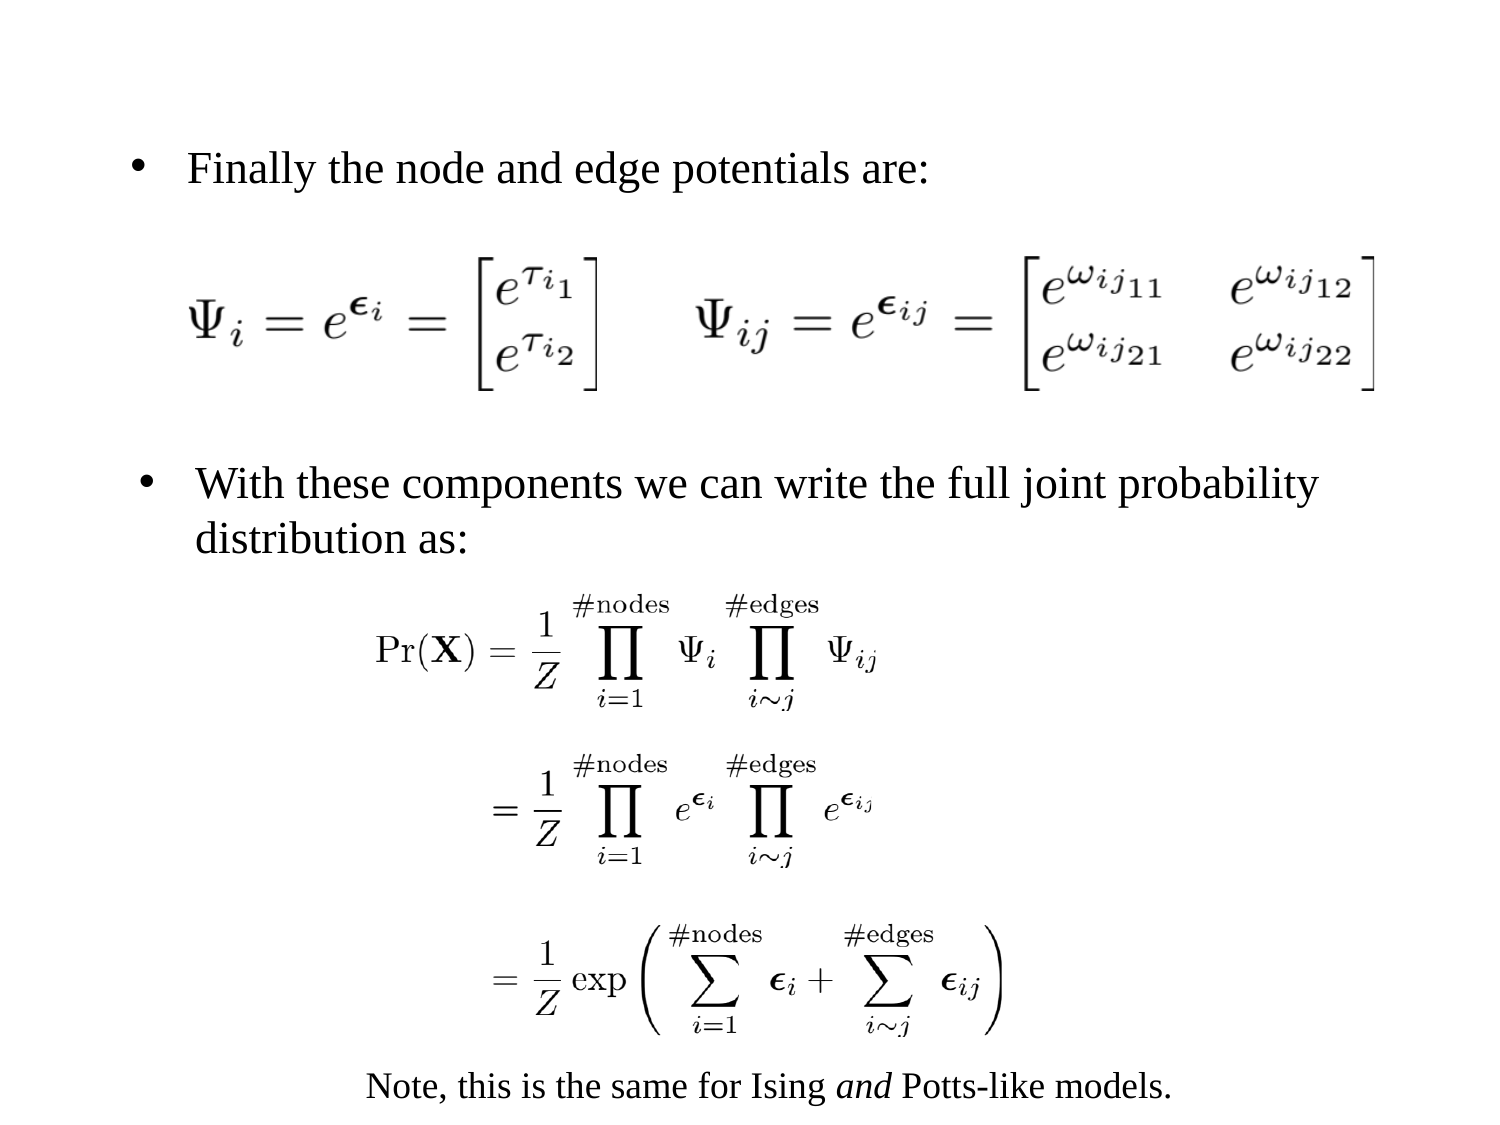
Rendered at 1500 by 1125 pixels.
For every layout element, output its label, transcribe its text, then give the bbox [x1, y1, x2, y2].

text_box With these components we can write the full joint probability distribution as: [123, 445, 1404, 579]
text_box Finally the node and edge potentials are: [115, 129, 1396, 263]
text_box Note, this is the same for Ising and Potts-like models. [350, 1053, 1221, 1114]
picture [375, 592, 876, 711]
picture [492, 923, 1002, 1037]
picture [694, 254, 1375, 391]
picture [188, 255, 598, 391]
picture [492, 753, 872, 868]
